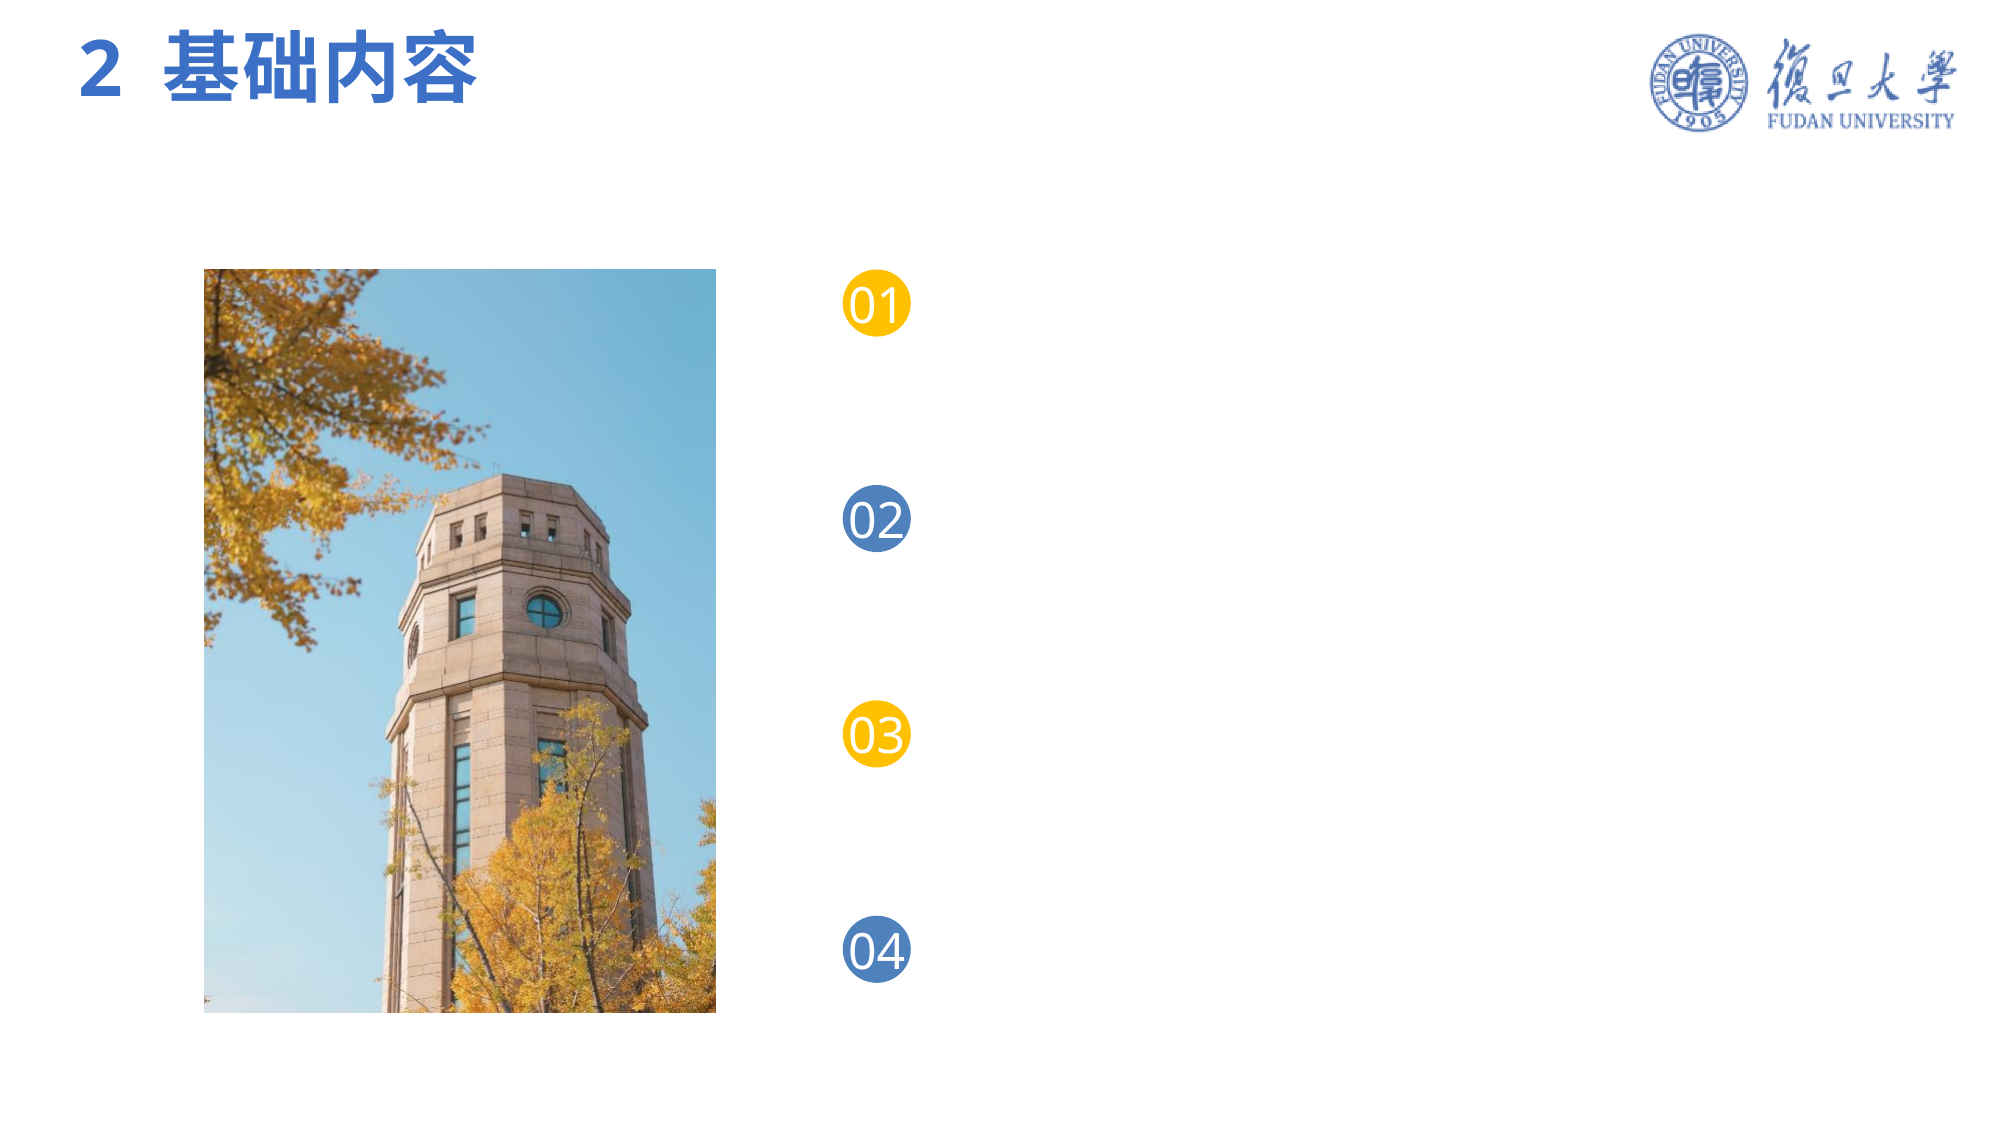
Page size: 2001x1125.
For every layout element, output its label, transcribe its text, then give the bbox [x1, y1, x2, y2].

picture [0, 0, 2000, 1125]
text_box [842, 269, 912, 984]
title 2 基础内容 [76, 16, 911, 207]
